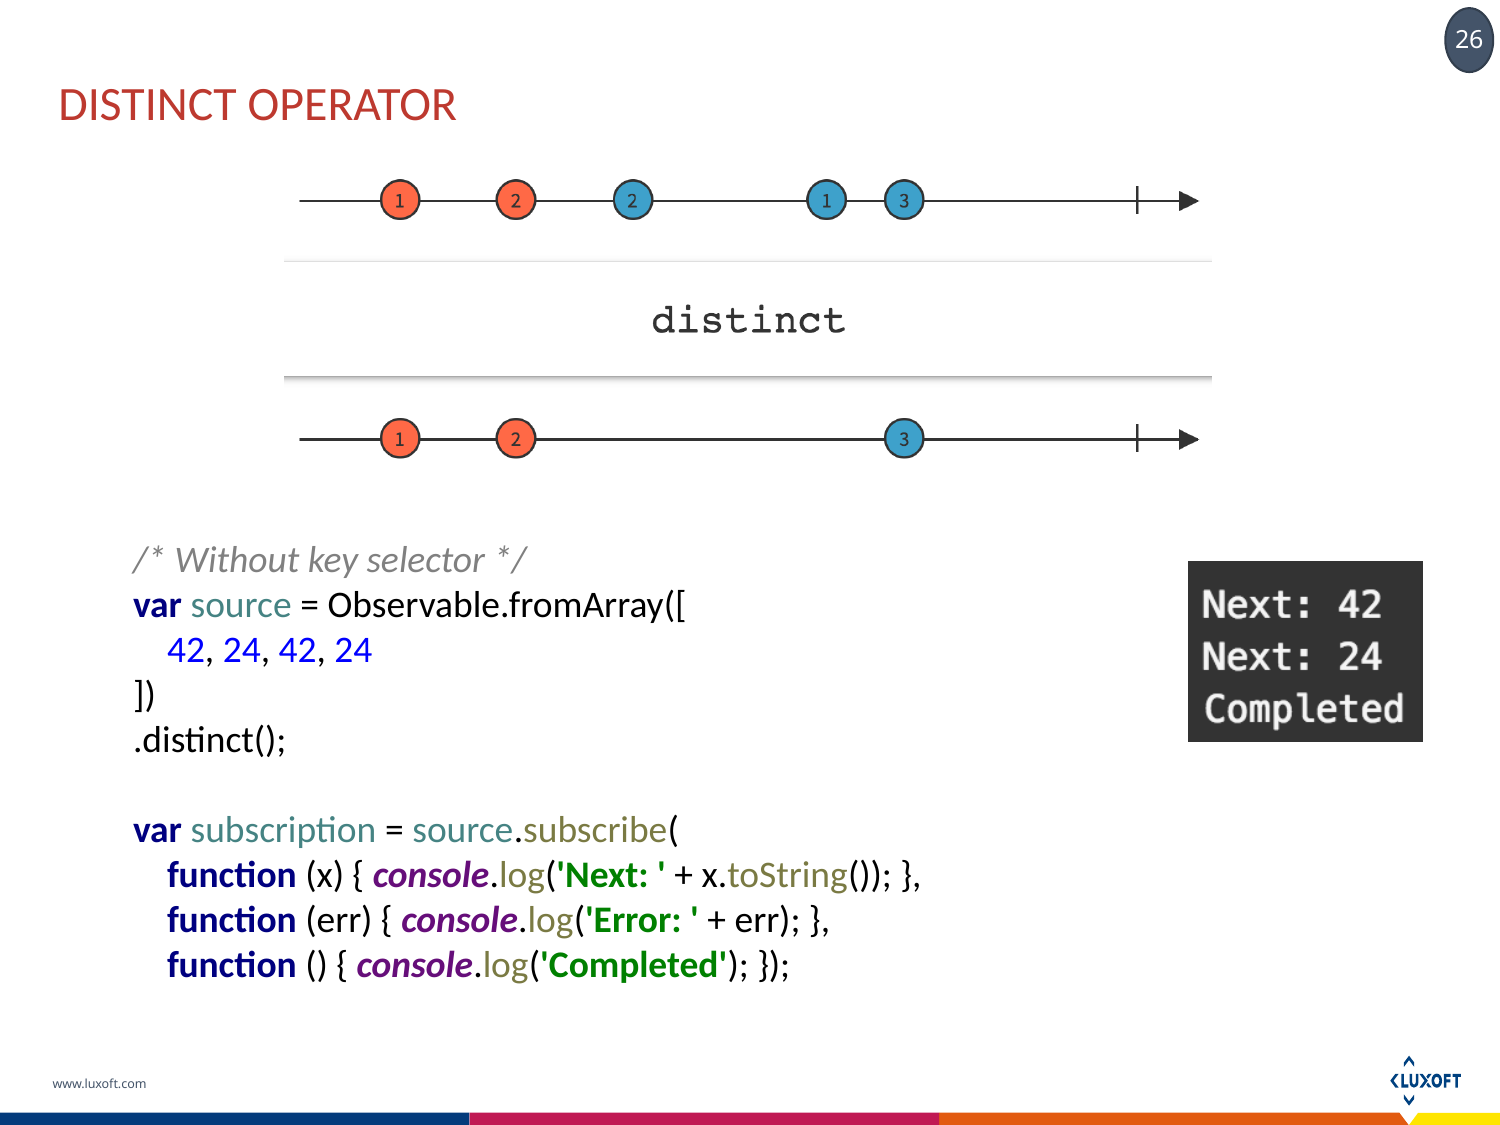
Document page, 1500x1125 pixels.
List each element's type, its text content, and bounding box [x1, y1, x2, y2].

picture [1188, 561, 1423, 742]
text_box /* Without key selector */ var source = Observable.fromArray([ 42, 24, 42, 24 ]) .distinct(); var subscription = source.subscribe( function (x) { console.log('Next: ' + x.toString()); }, function (err) { console.log('Error: ' + err); }, function () { console.log('Completed'); }); [118, 527, 1074, 1037]
picture [284, 142, 1212, 480]
title Distinct operator [47, 59, 1457, 143]
